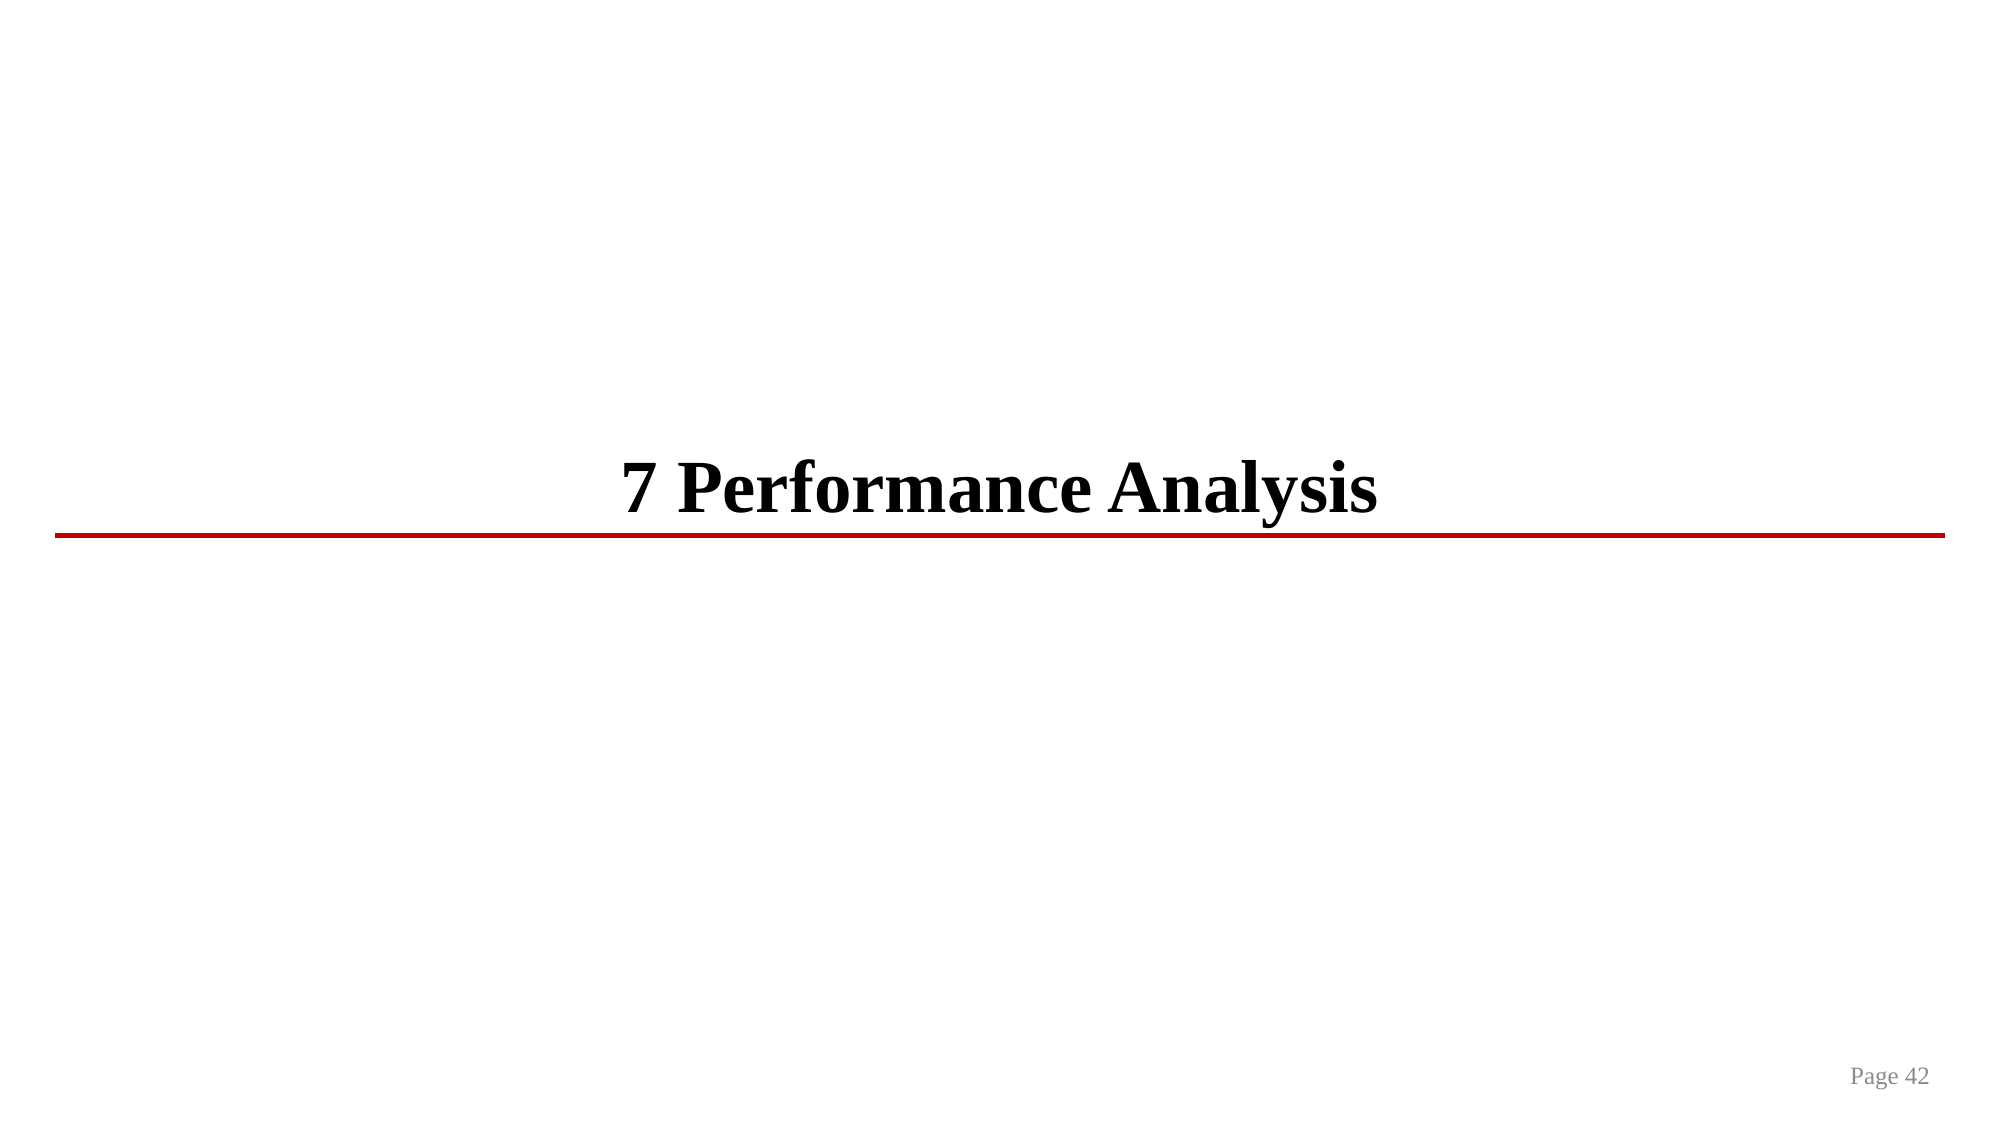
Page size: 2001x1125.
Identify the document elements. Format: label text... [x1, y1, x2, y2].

slide_number Page 42 [1494, 1053, 1945, 1095]
subtitle 7 Performance Analysis [55, 299, 1945, 537]
